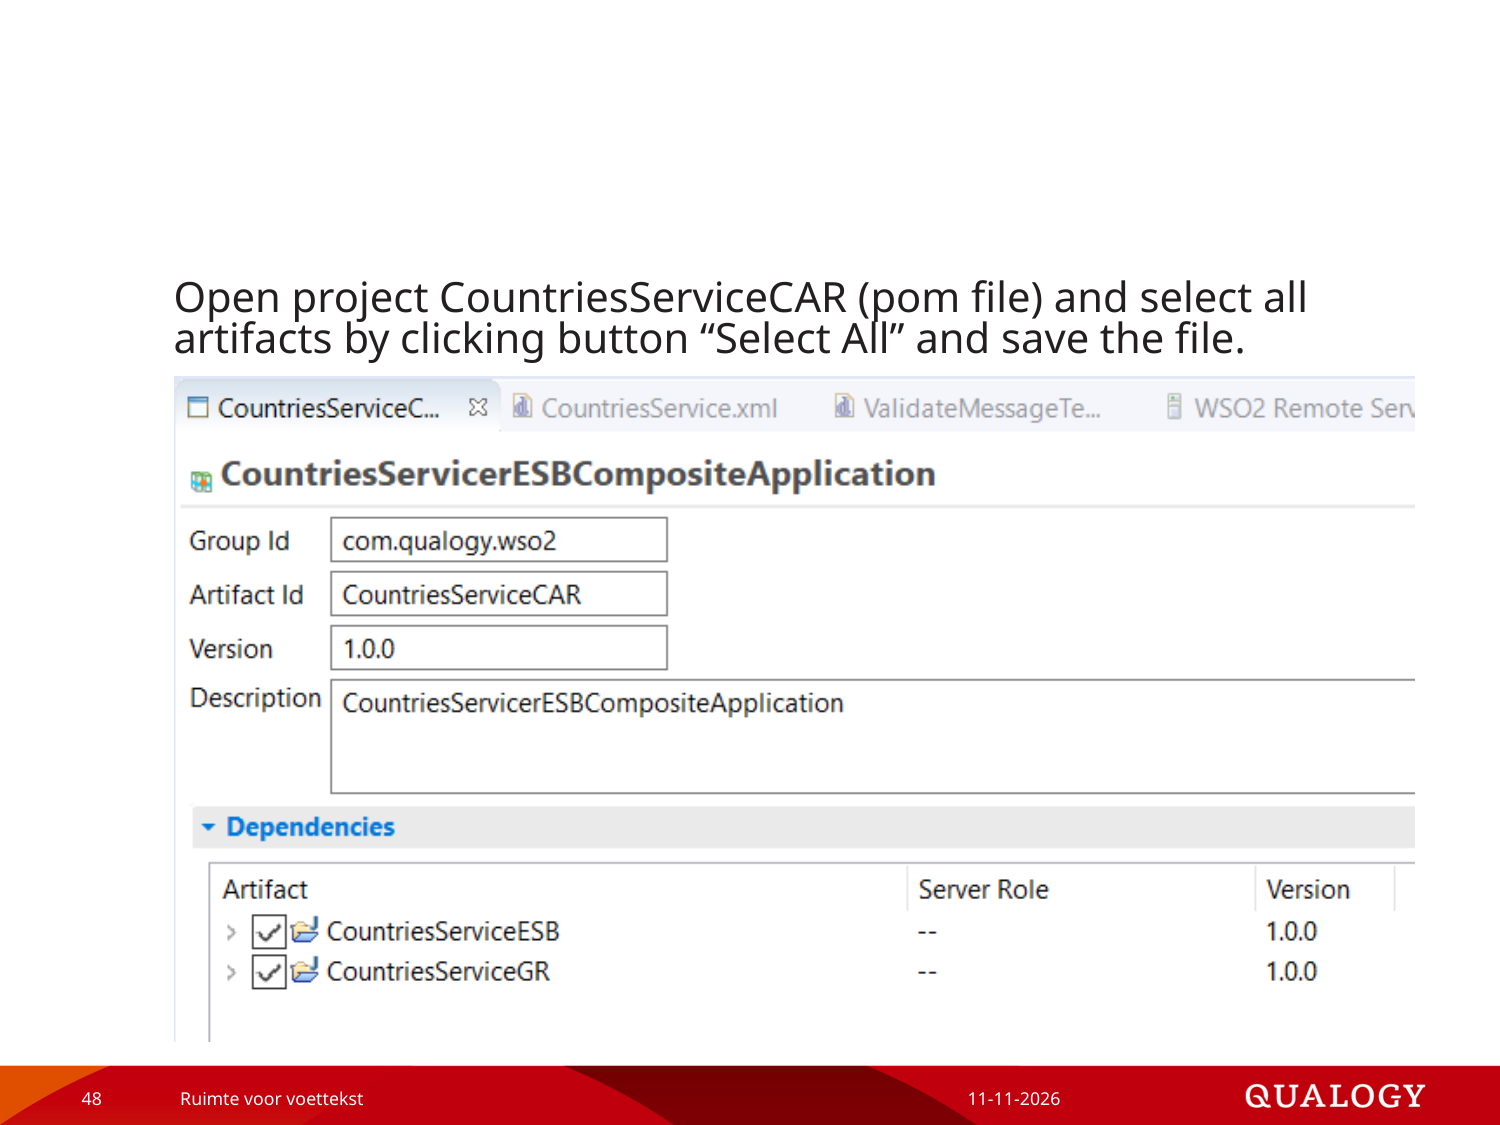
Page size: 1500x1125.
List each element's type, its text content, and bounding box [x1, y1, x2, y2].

footer Ruimte voor voettekst [174, 1082, 938, 1118]
picture [0, 0, 1500, 1125]
text_box Open project CountriesServiceCAR (pom file) and select all artifacts by clicking button “Select All” and save the file. [158, 271, 1430, 1014]
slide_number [961, 1082, 1213, 1118]
slide_number 48 [75, 1082, 145, 1118]
